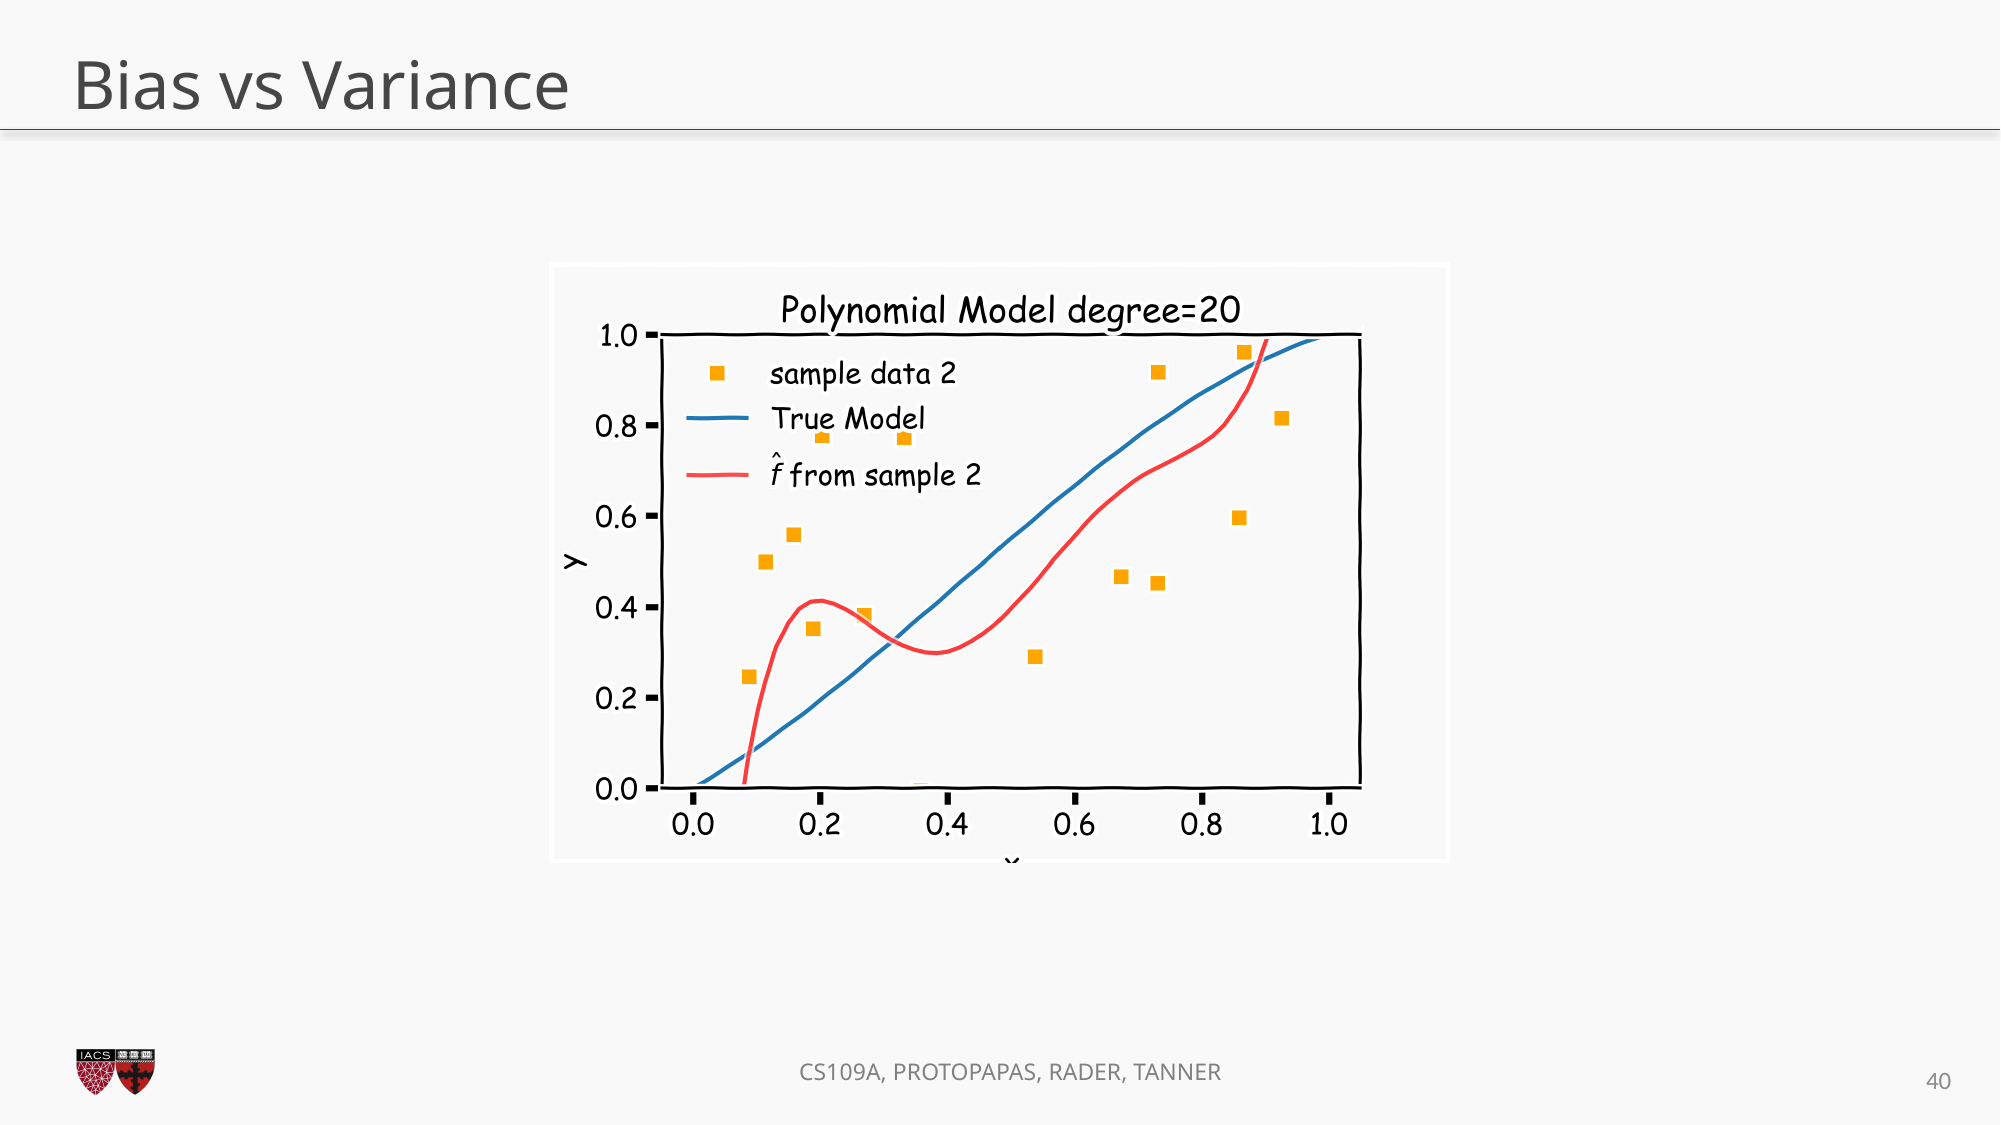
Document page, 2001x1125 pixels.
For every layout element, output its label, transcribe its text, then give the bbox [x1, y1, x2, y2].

title Bias vs Variance [57, 35, 1943, 162]
picture [75, 1049, 155, 1095]
slide_number 40 [1500, 1050, 1967, 1110]
picture [549, 262, 1451, 863]
